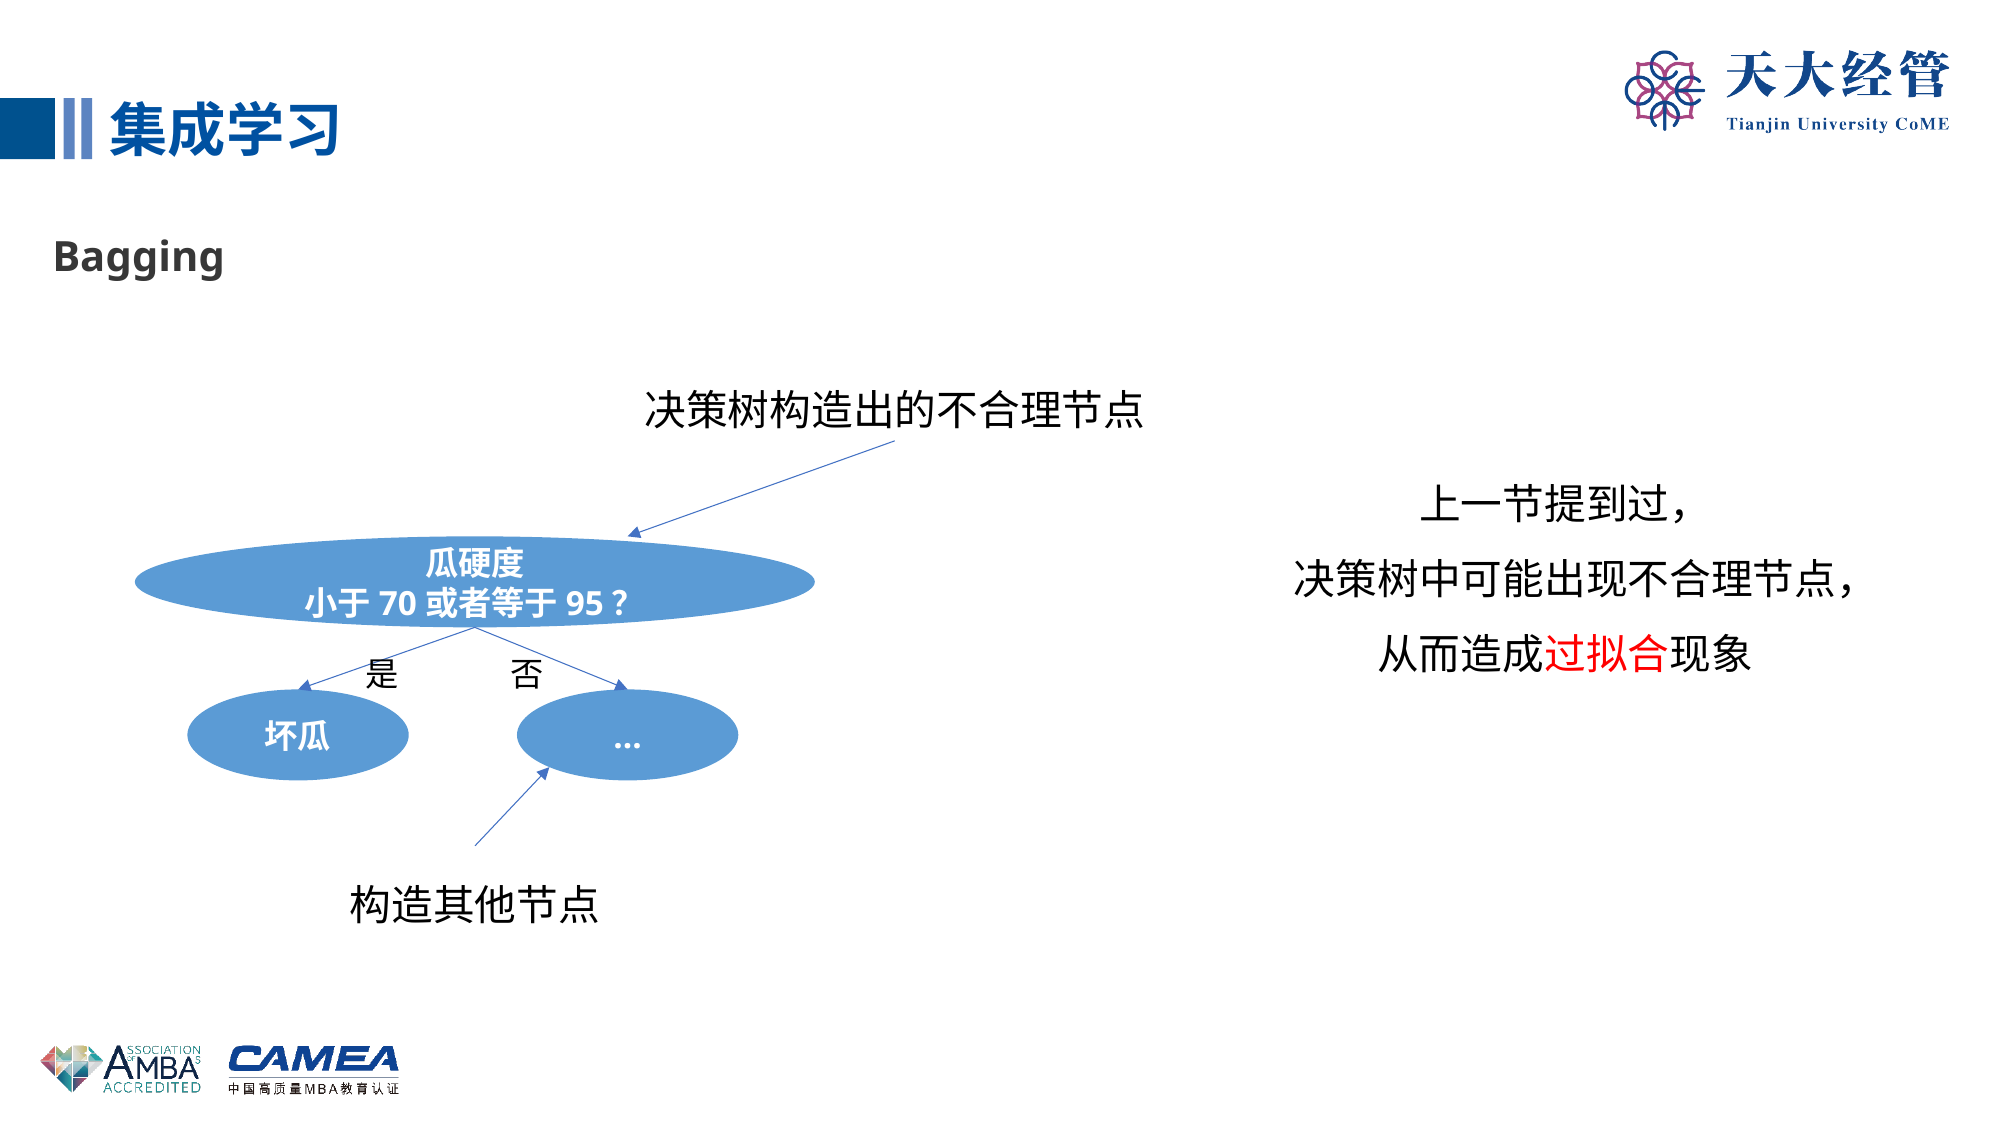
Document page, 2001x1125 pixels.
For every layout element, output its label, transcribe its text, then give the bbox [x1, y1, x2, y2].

picture [1573, 0, 2000, 292]
text_box 决策树构造出的不合理节点 [627, 351, 1162, 441]
text_box [0, 97, 56, 160]
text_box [298, 627, 474, 690]
picture [0, 1014, 502, 1125]
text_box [474, 627, 628, 690]
text_box … [515, 688, 740, 782]
text_box 集成学习 [94, 85, 664, 171]
text_box 坏瓜 [186, 688, 410, 782]
text_box Bagging [37, 196, 721, 287]
text_box 构造其他节点 [246, 846, 704, 936]
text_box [627, 433, 895, 537]
text_box [80, 97, 93, 160]
text_box 是 [330, 690, 435, 701]
text_box 否 [475, 690, 580, 701]
text_box [63, 97, 76, 160]
text_box 上一节提到过， 决策树中可能出现不合理节点，从而造成过拟合现象 [1265, 445, 1866, 686]
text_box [475, 767, 550, 846]
text_box 瓜硬度 小于70或者等于95？ [133, 535, 816, 627]
